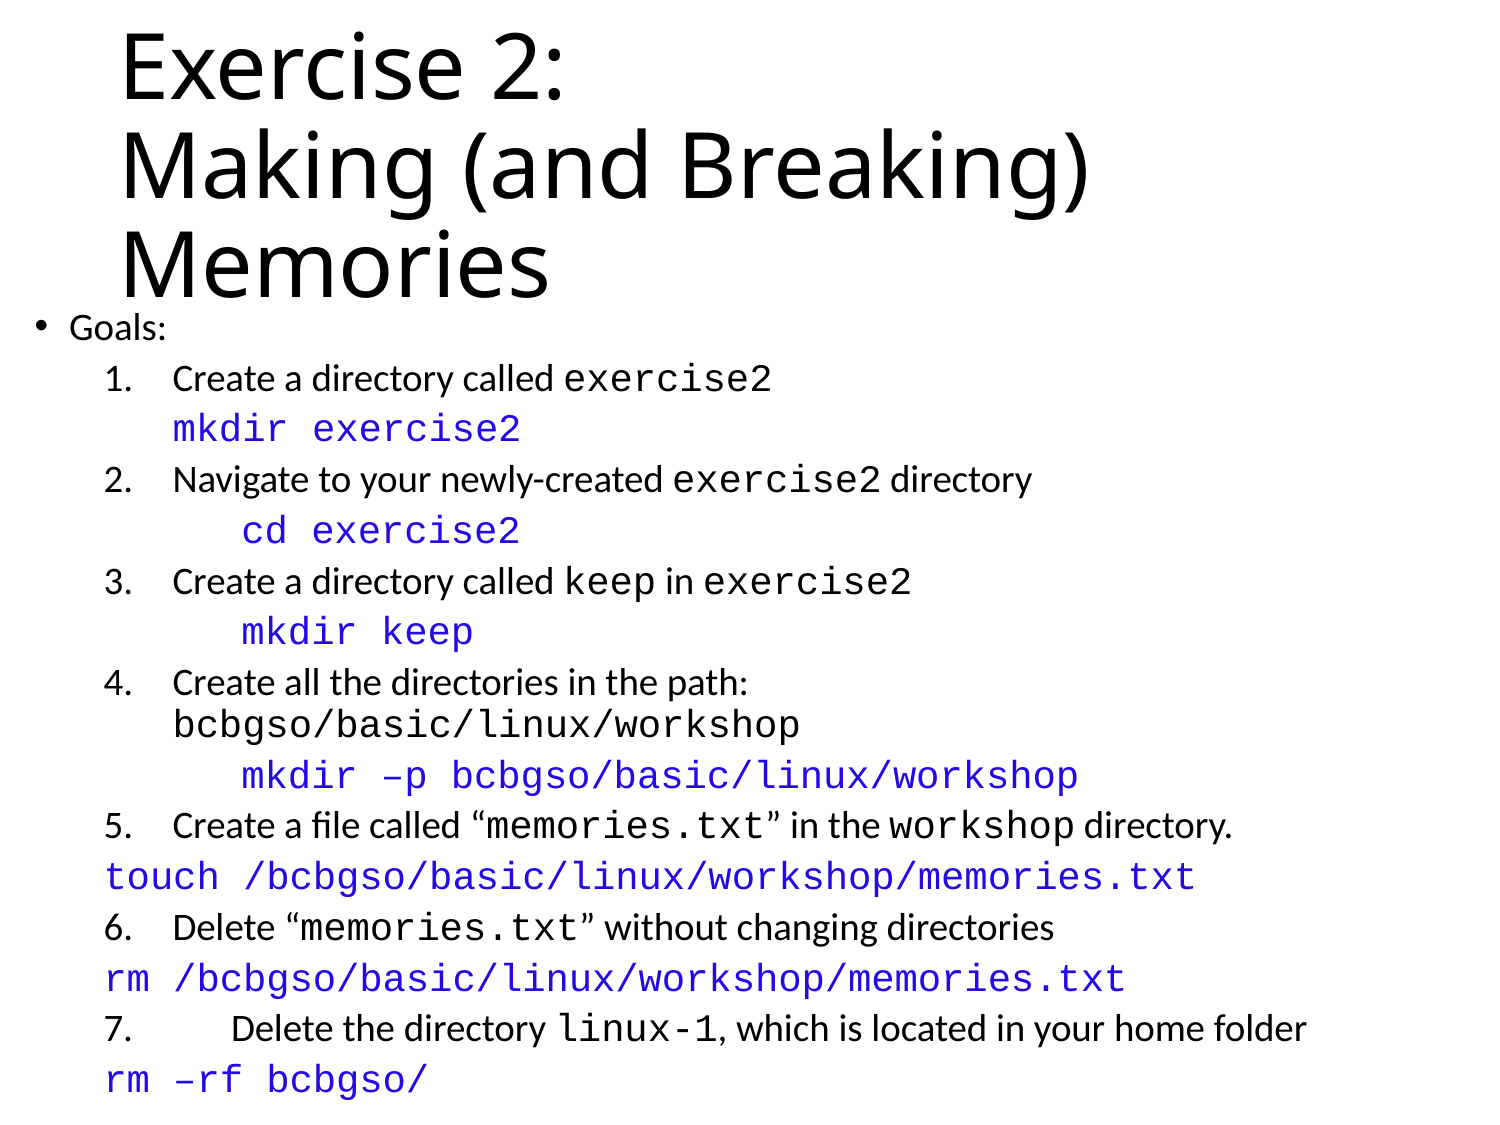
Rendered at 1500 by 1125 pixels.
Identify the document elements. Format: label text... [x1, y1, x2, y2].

title Exercise 2: Making (and Breaking) Memories [103, 59, 1397, 278]
list Goals: Create a directory called exercise2 mkdir exercise2 Navigate to your newly-created exercise2 directory cd exercise2 Create a directory called keep in exercise2 mkdir keep Create all the directories in the path: bcbgso/basic/linux/workshop mkdir –p bcbgso/basic/linux/workshop Create a file called “memories.txt” in the workshop directory. touch /bcbgso/basic/linux/workshop/memories.txt Delete “memories.txt” without changing directories rm /bcbgso/basic/linux/workshop/memories.txt 7. Delete the directory linux-1, which is located in your home folder rm –rf bcbgso/ [19, 299, 1491, 1114]
